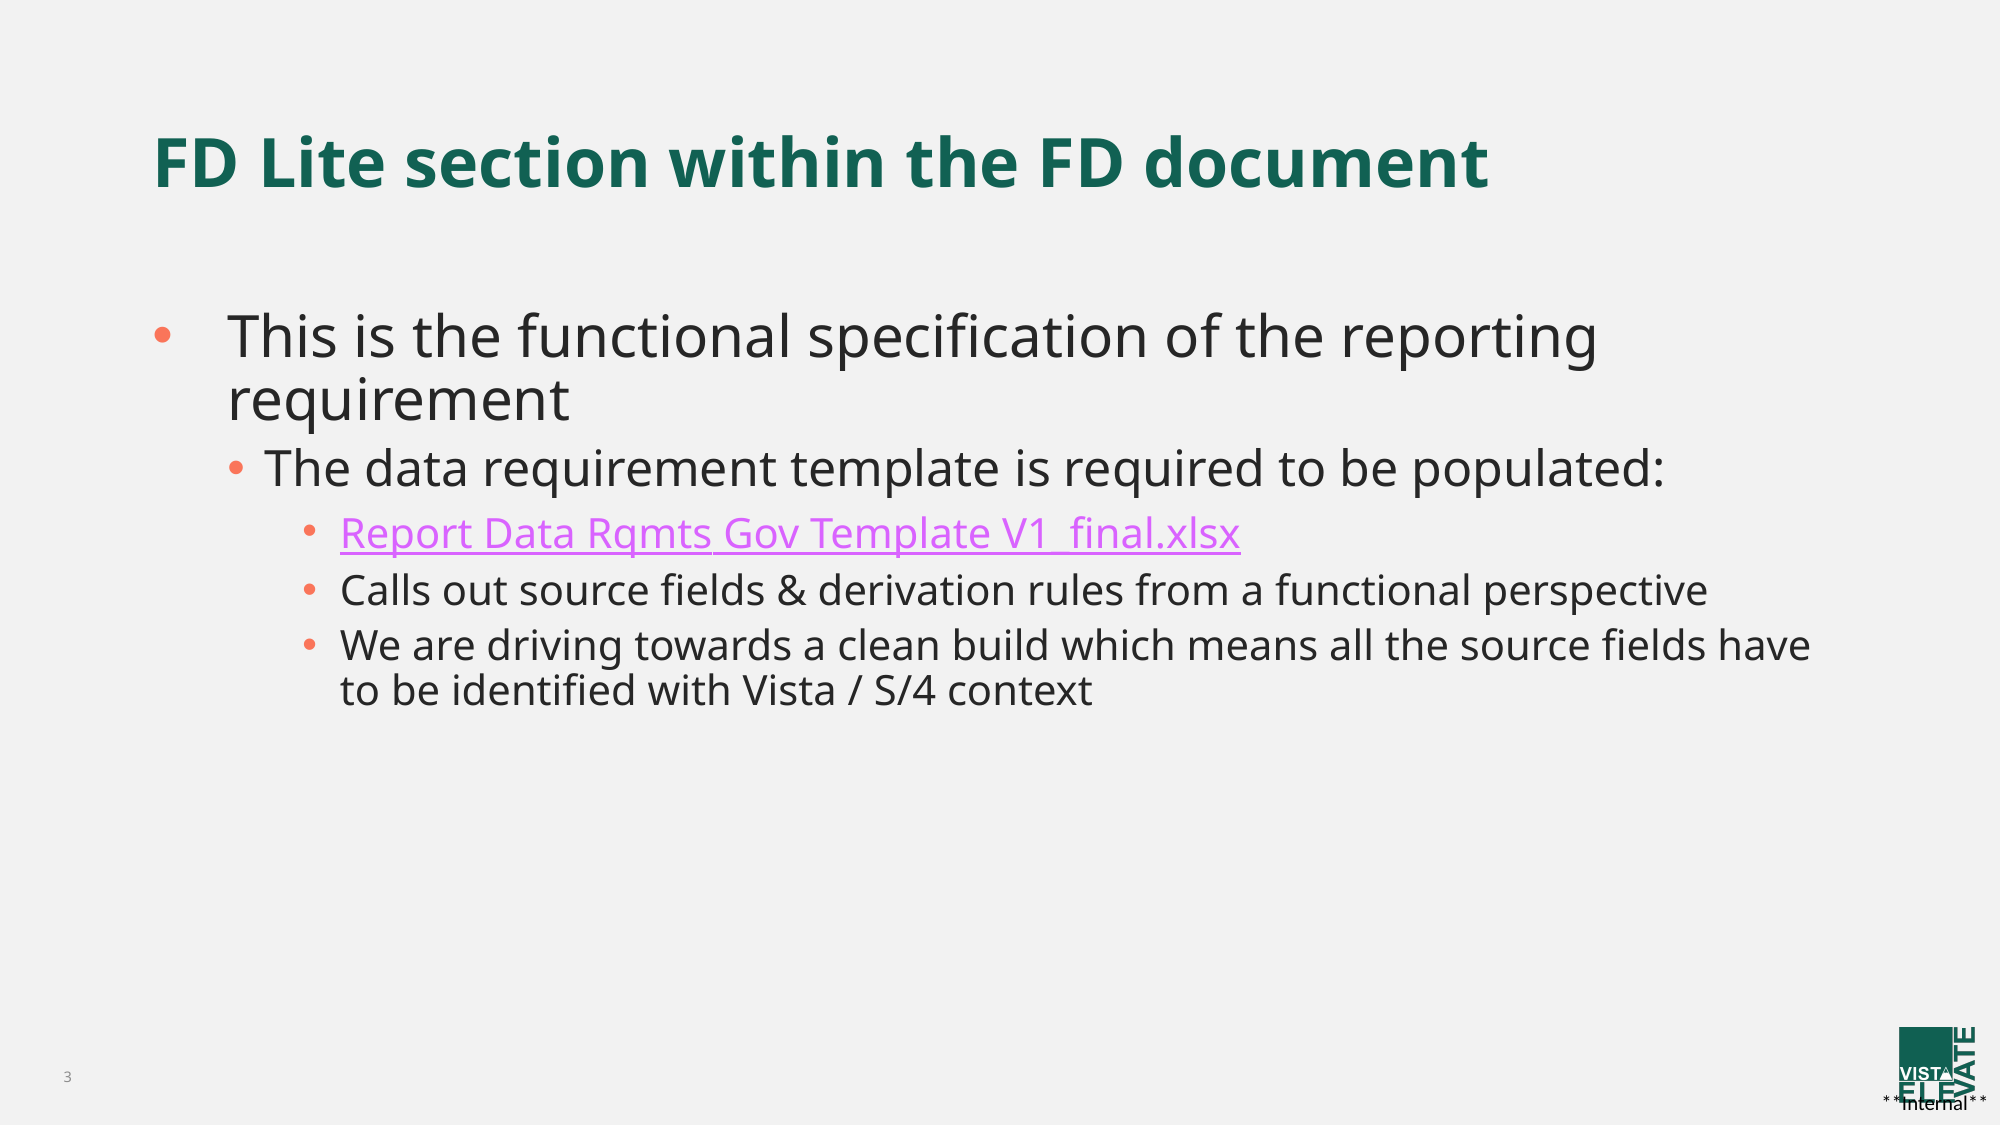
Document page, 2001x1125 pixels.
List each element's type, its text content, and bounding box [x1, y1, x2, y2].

picture [1899, 1027, 1975, 1103]
title FD Lite section within the FD document [137, 111, 1863, 209]
list This is the functional specification of the reporting requirement The data requirement template is required to be populated: Report Data Rqmts Gov Template V1_final.xlsx Calls out source fields & derivation rules from a functional perspective We are driving towards a clean build which means all the source fields have to be identified with Vista / S/4 context [137, 299, 1863, 1014]
